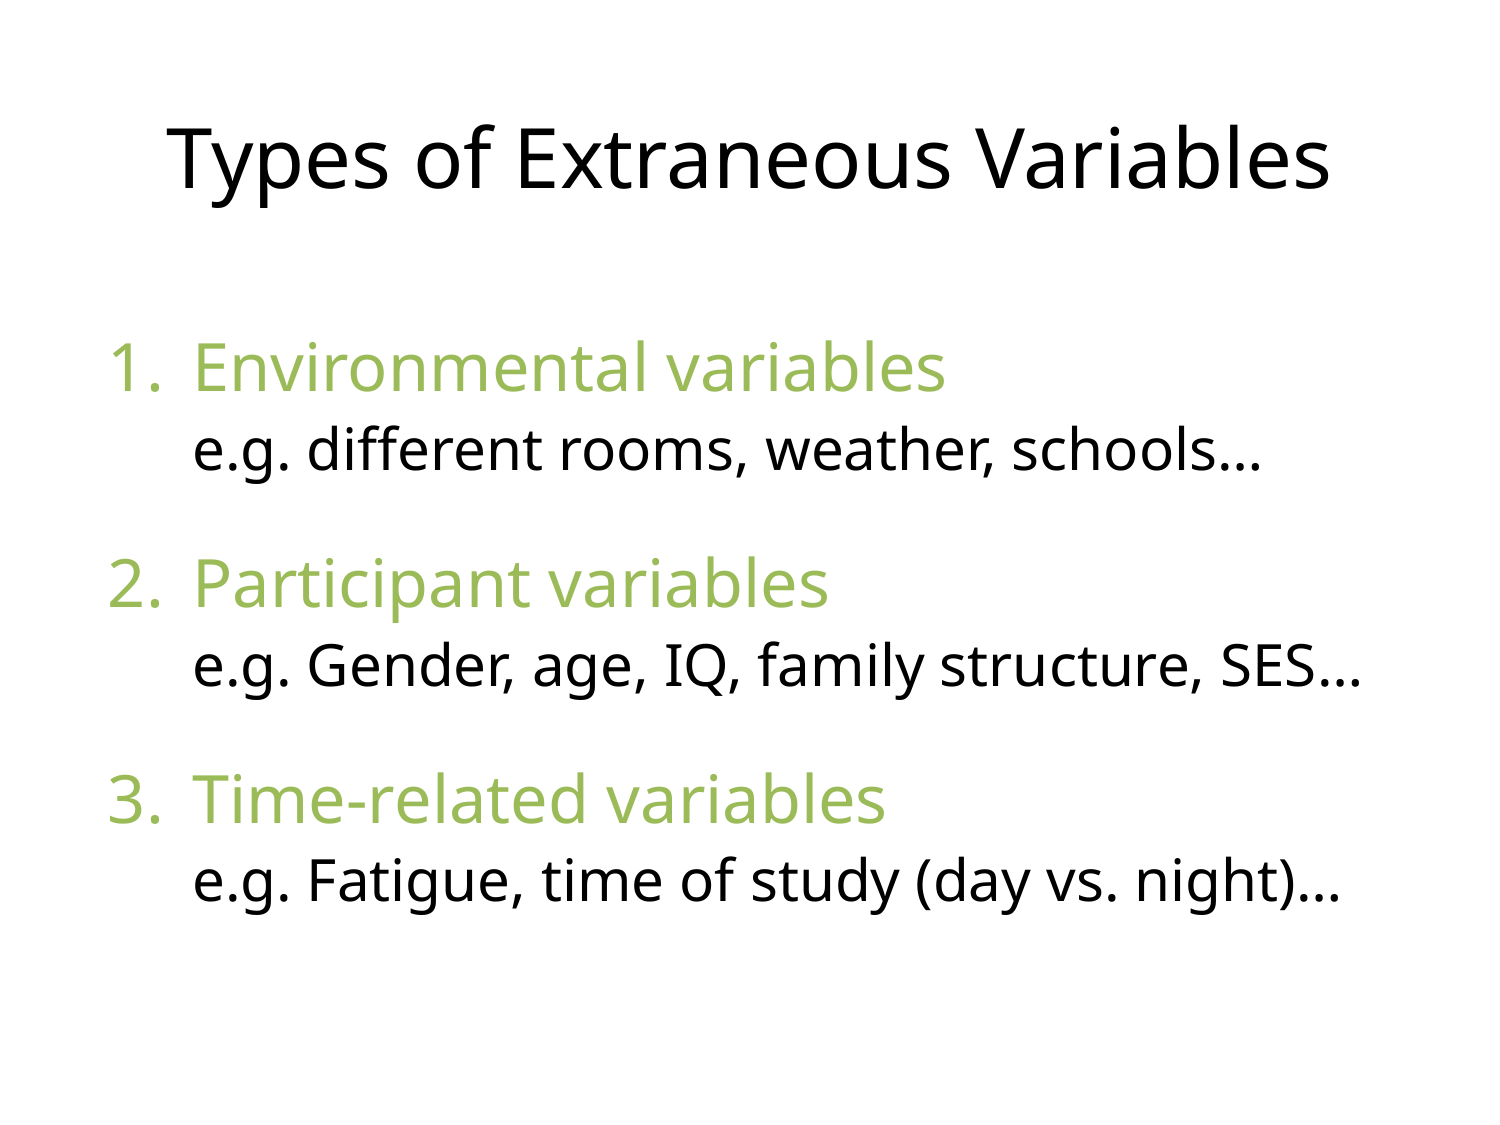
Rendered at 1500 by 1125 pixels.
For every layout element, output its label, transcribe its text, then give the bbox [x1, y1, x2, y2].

title Types of Extraneous Variables [75, 61, 1425, 249]
list Environmental variables e.g. different rooms, weather, schools… Participant variables e.g. Gender, age, IQ, family structure, SES… Time-related variables e.g. Fatigue, time of study (day vs. night)… [66, 309, 1464, 1009]
